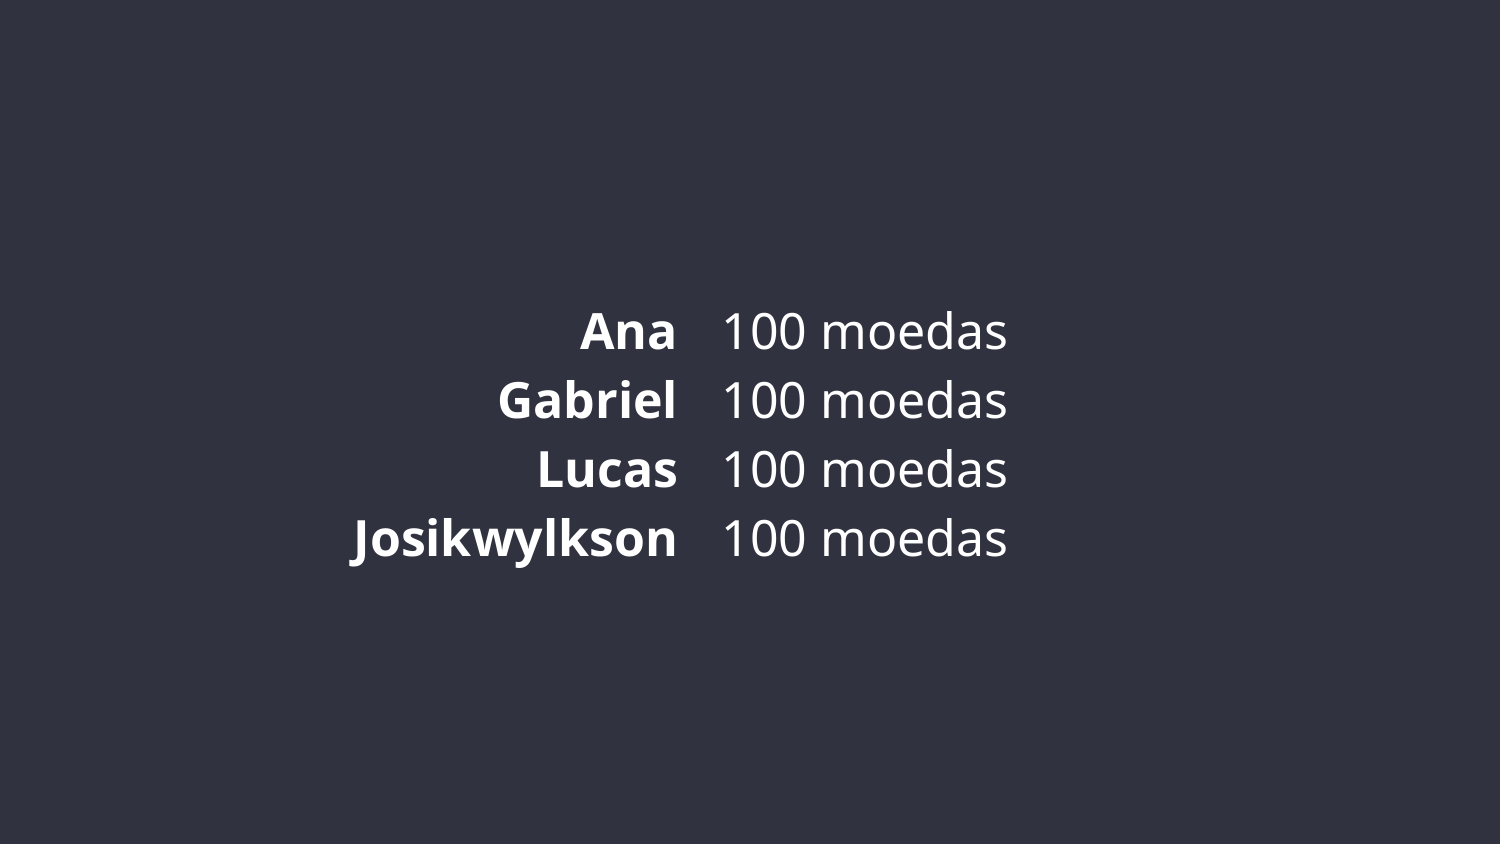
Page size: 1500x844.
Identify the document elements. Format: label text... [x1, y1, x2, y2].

text_box 100 moedas 100 moedas 100 moedas 100 moedas [706, 275, 1100, 569]
text_box Ana Gabriel Lucas Josikwylkson [300, 275, 694, 569]
